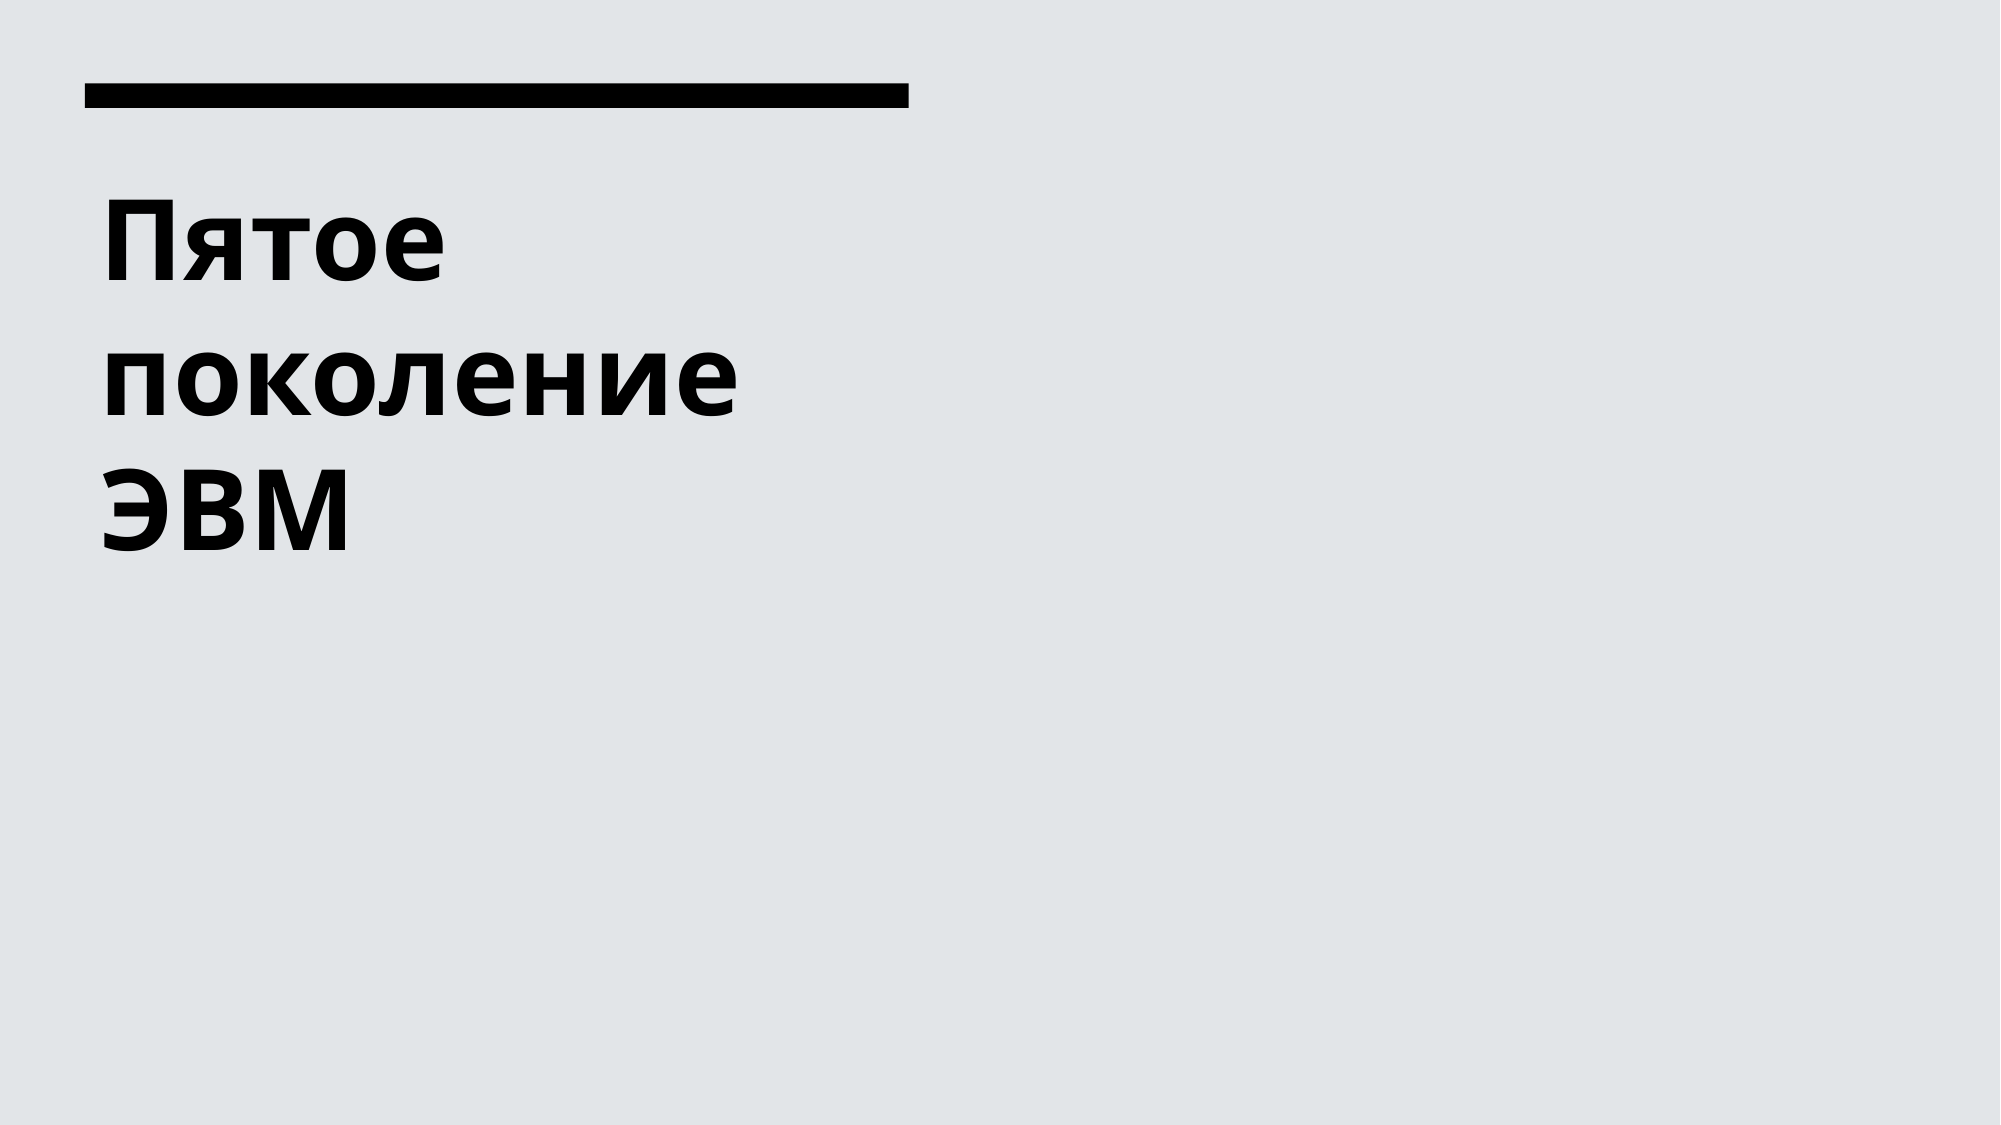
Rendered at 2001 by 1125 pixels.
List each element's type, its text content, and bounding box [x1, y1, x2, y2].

title Пятое поколение ЭВМ [84, 160, 909, 960]
